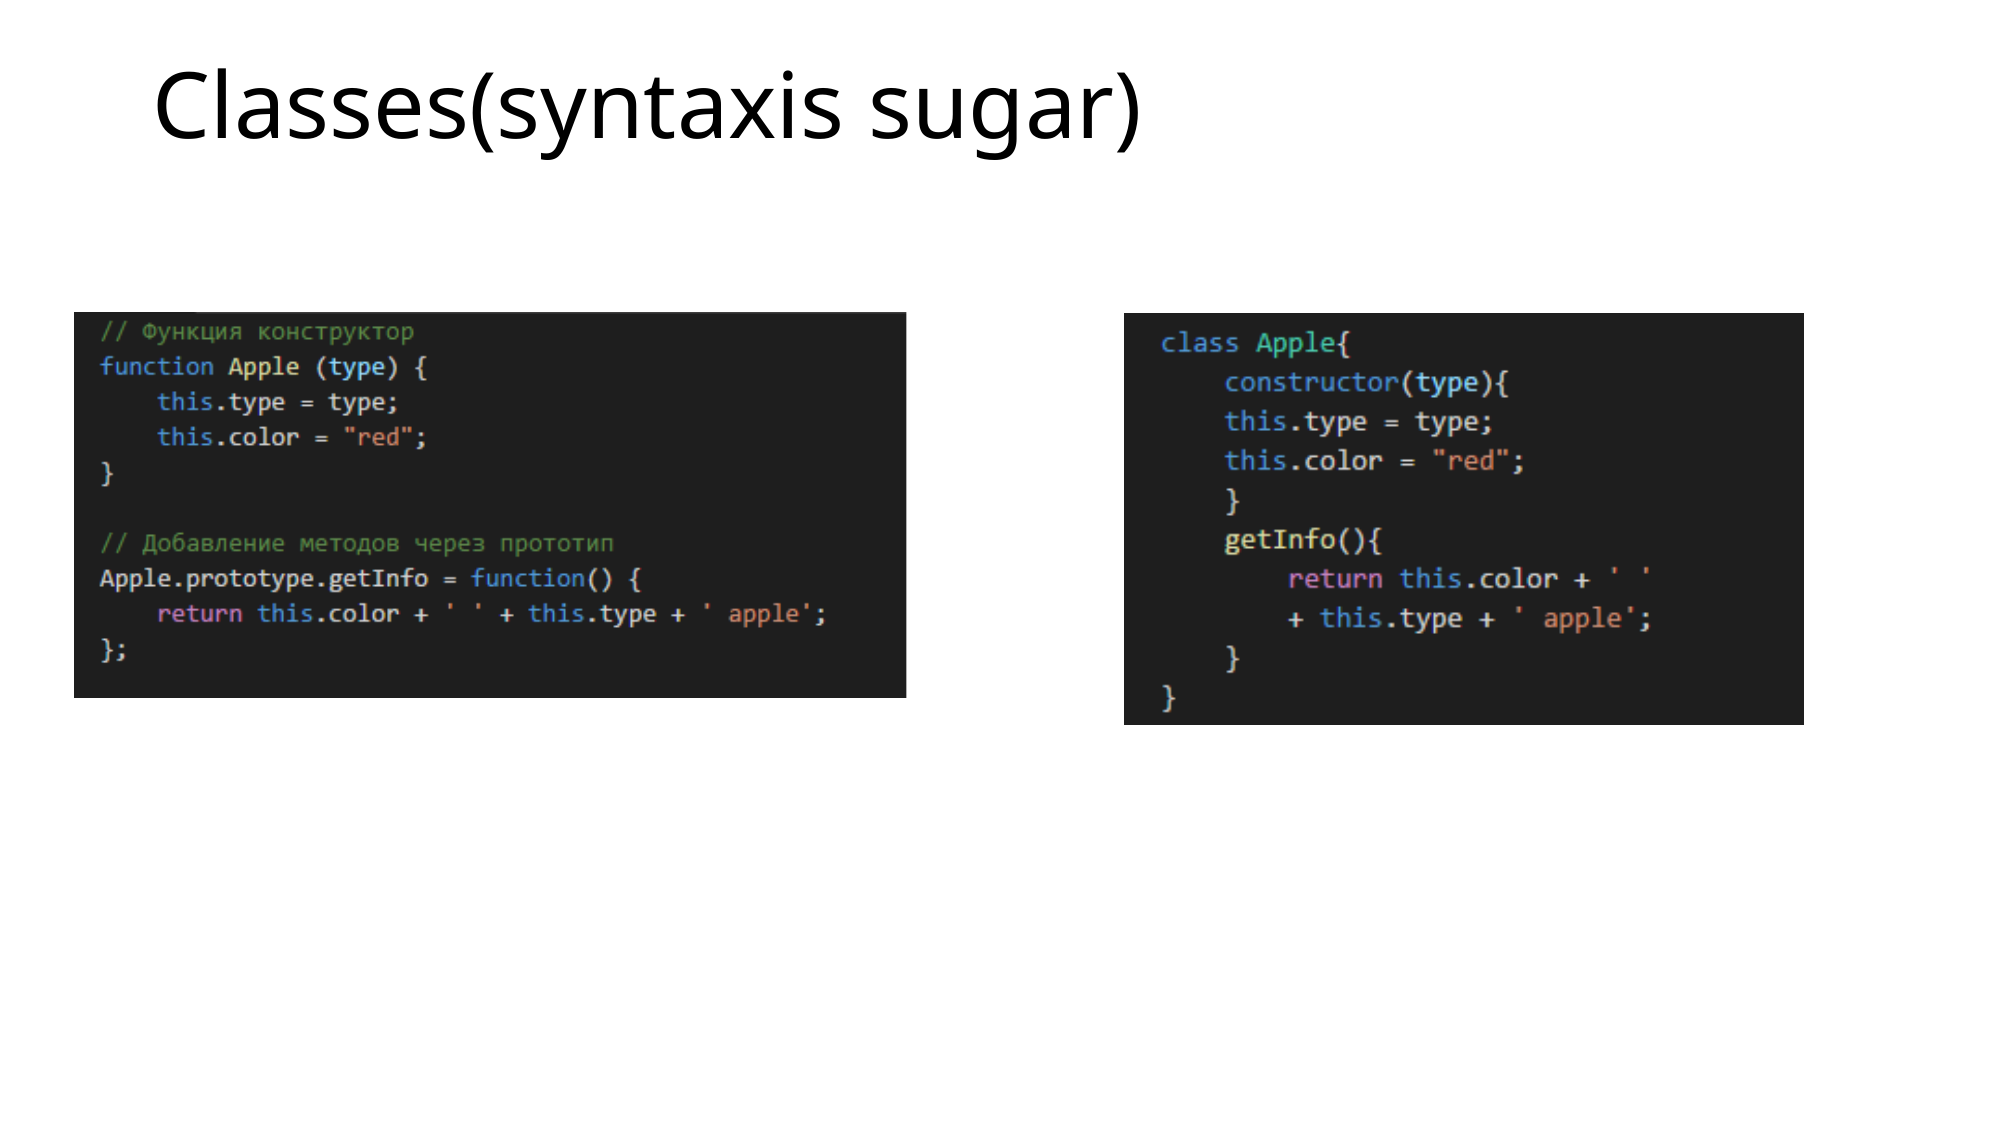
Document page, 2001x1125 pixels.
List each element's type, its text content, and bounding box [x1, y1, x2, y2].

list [74, 312, 907, 698]
title Classes(syntaxis sugar) [137, 0, 1863, 218]
picture [1124, 313, 1804, 725]
